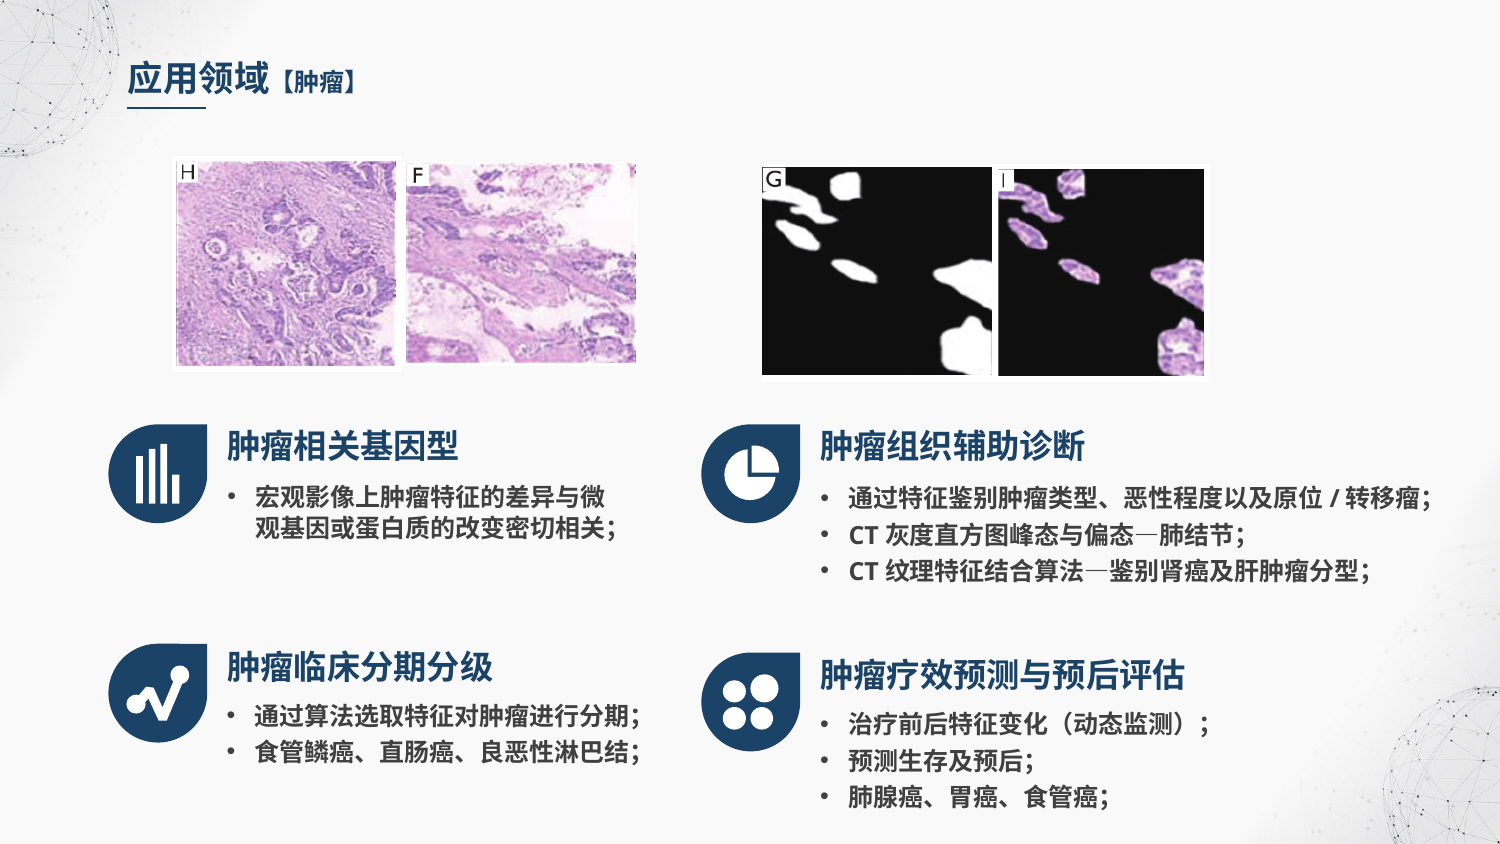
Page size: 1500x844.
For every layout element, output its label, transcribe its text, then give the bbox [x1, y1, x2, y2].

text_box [701, 633, 1227, 844]
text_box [172, 156, 638, 372]
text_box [108, 403, 618, 624]
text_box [701, 403, 1445, 625]
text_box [761, 164, 1211, 382]
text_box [108, 624, 662, 842]
text_box 应用领域【肿瘤】 [116, 50, 488, 105]
picture [0, 0, 1500, 844]
